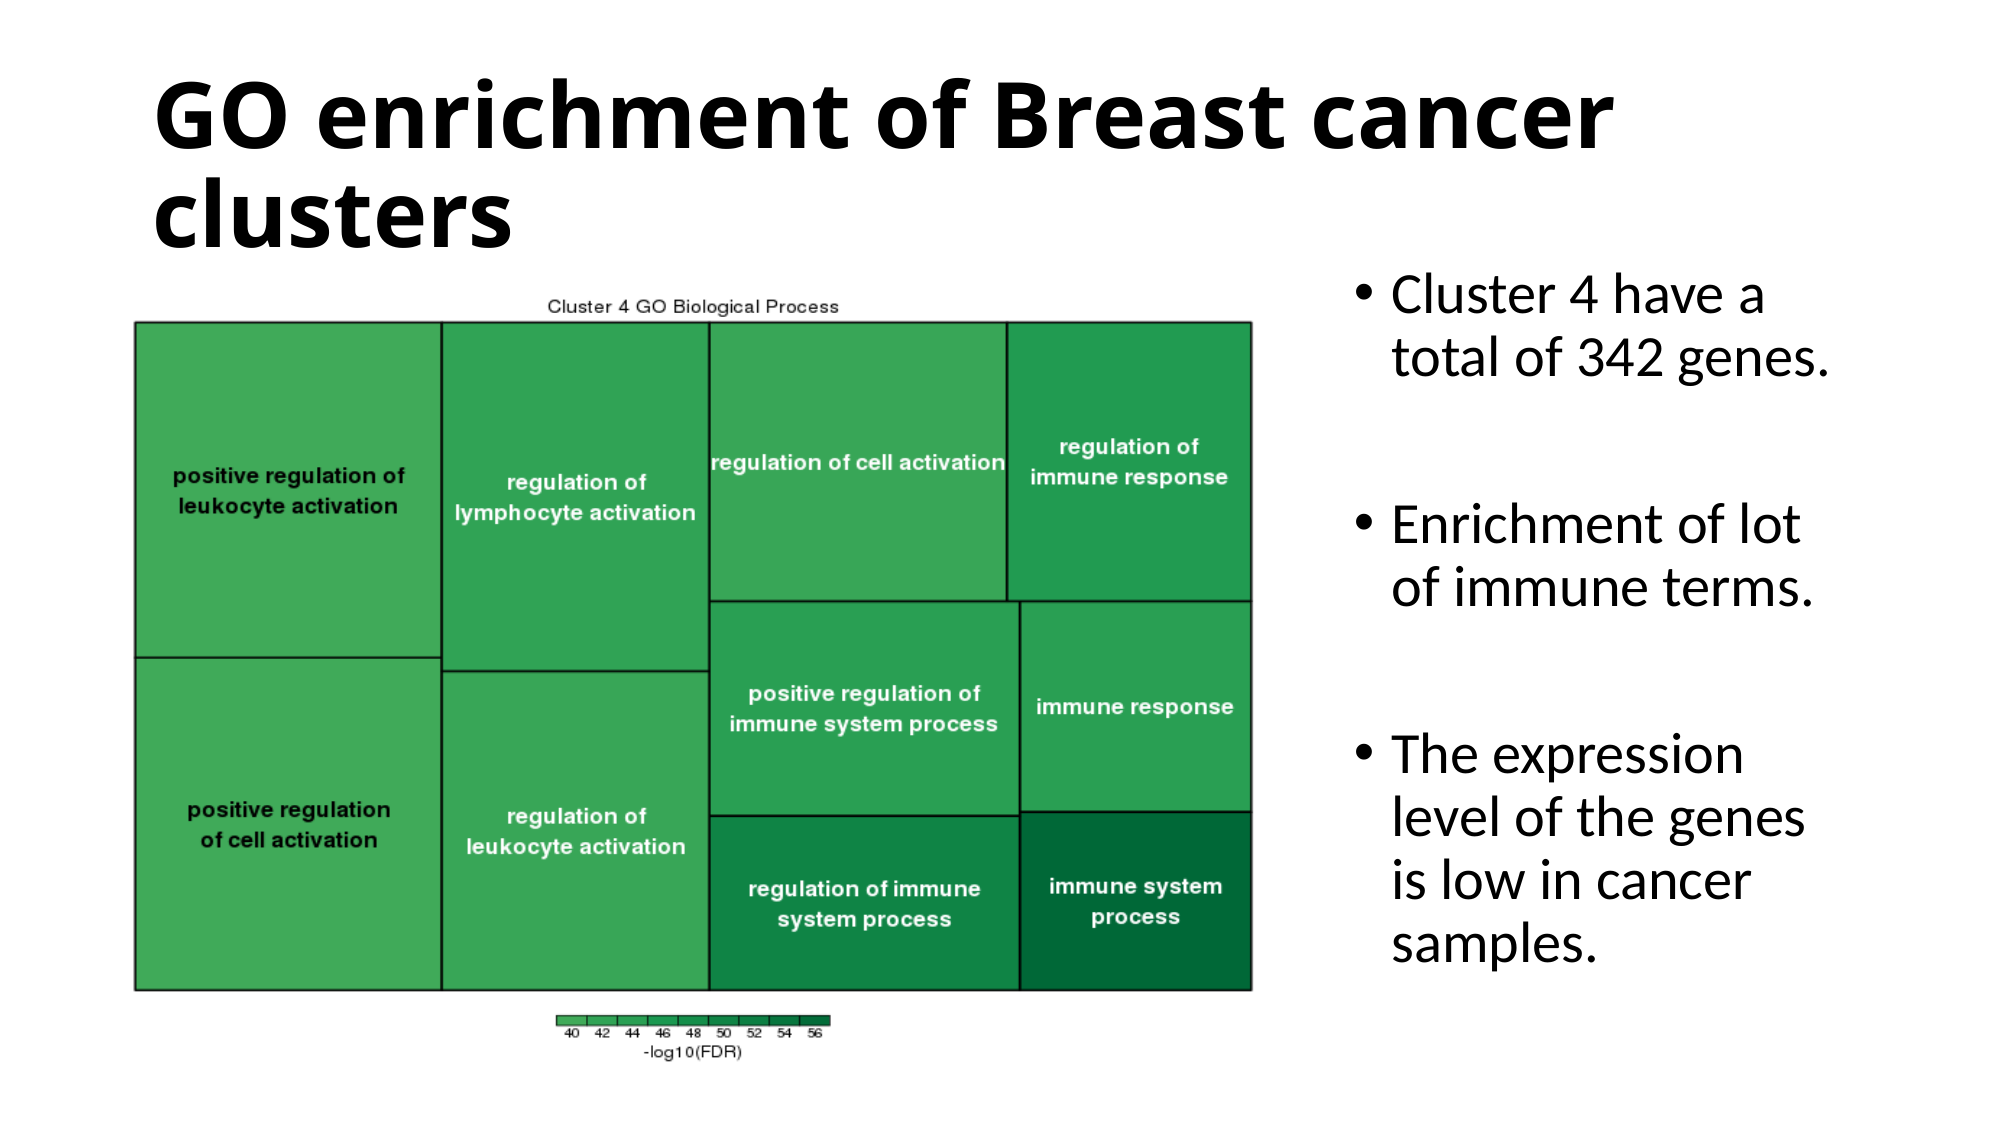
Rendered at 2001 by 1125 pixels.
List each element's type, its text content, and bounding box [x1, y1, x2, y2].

list Cluster 4 have a total of 342 genes. Enrichment of lot of immune terms. The expression level of the genes is low in cancer samples. [1338, 255, 1863, 1014]
picture [115, 280, 1272, 1072]
title GO enrichment of Breast cancer clusters [137, 59, 1863, 278]
